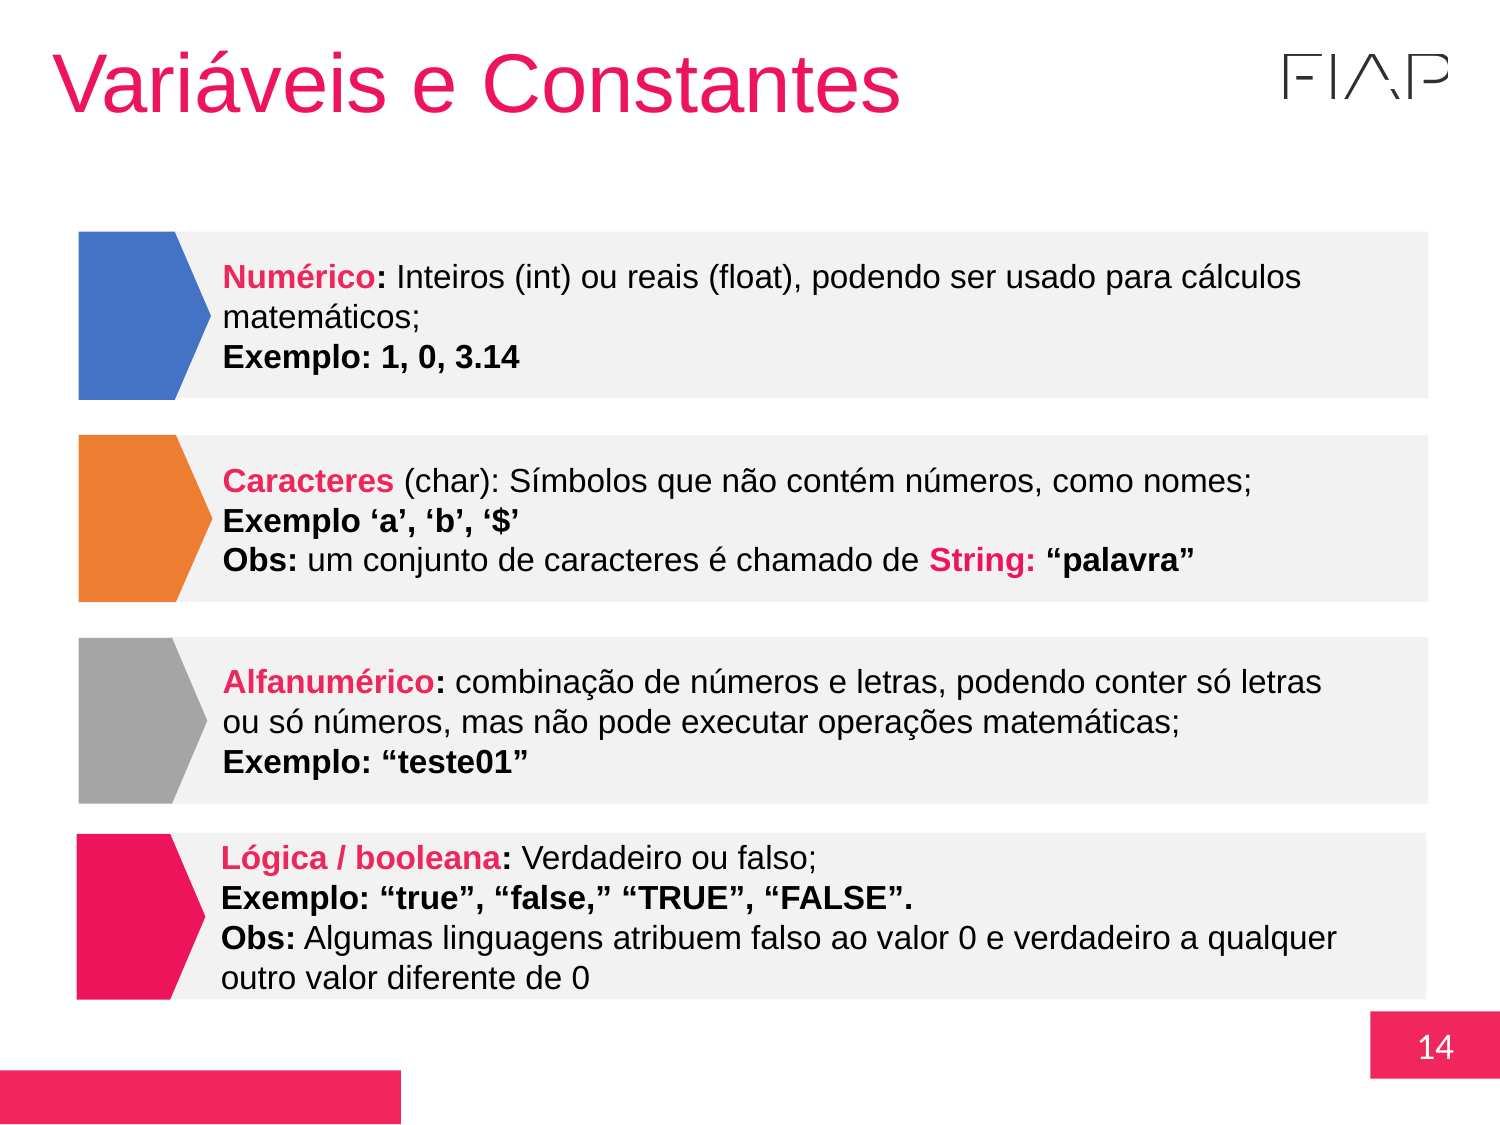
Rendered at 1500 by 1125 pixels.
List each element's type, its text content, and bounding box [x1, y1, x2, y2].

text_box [78, 636, 1429, 804]
picture [1284, 54, 1448, 99]
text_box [76, 832, 1427, 1000]
text_box Variáveis e Constantes [37, 21, 1223, 137]
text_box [78, 231, 1429, 401]
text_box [78, 434, 1429, 603]
